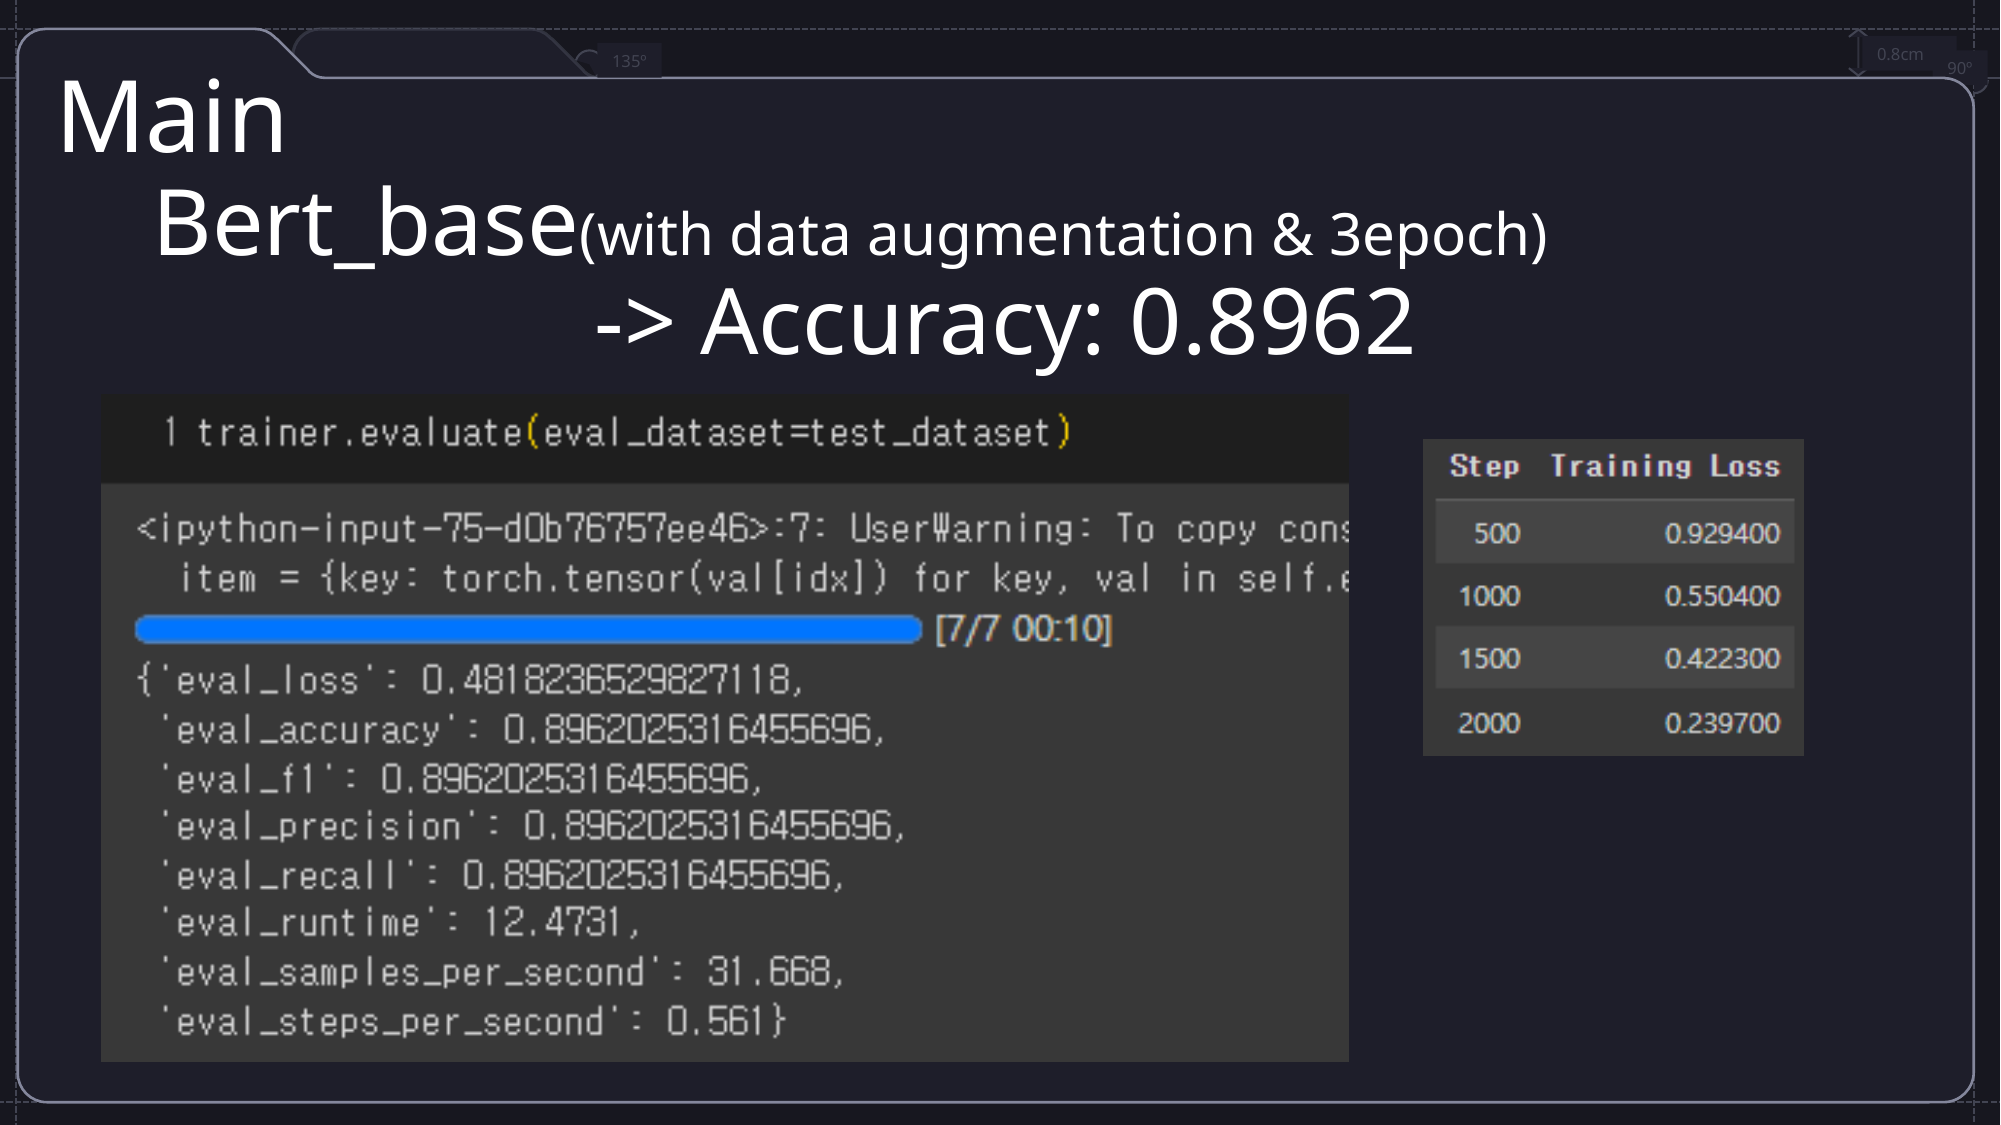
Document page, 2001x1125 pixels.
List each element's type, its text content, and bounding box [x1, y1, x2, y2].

text_box Main [40, 44, 323, 180]
picture [1423, 439, 1804, 756]
title Bert_base(with data augmentation & 3epoch) -> Accuracy: 0.8962 [137, 110, 1863, 441]
picture [101, 394, 1349, 1062]
